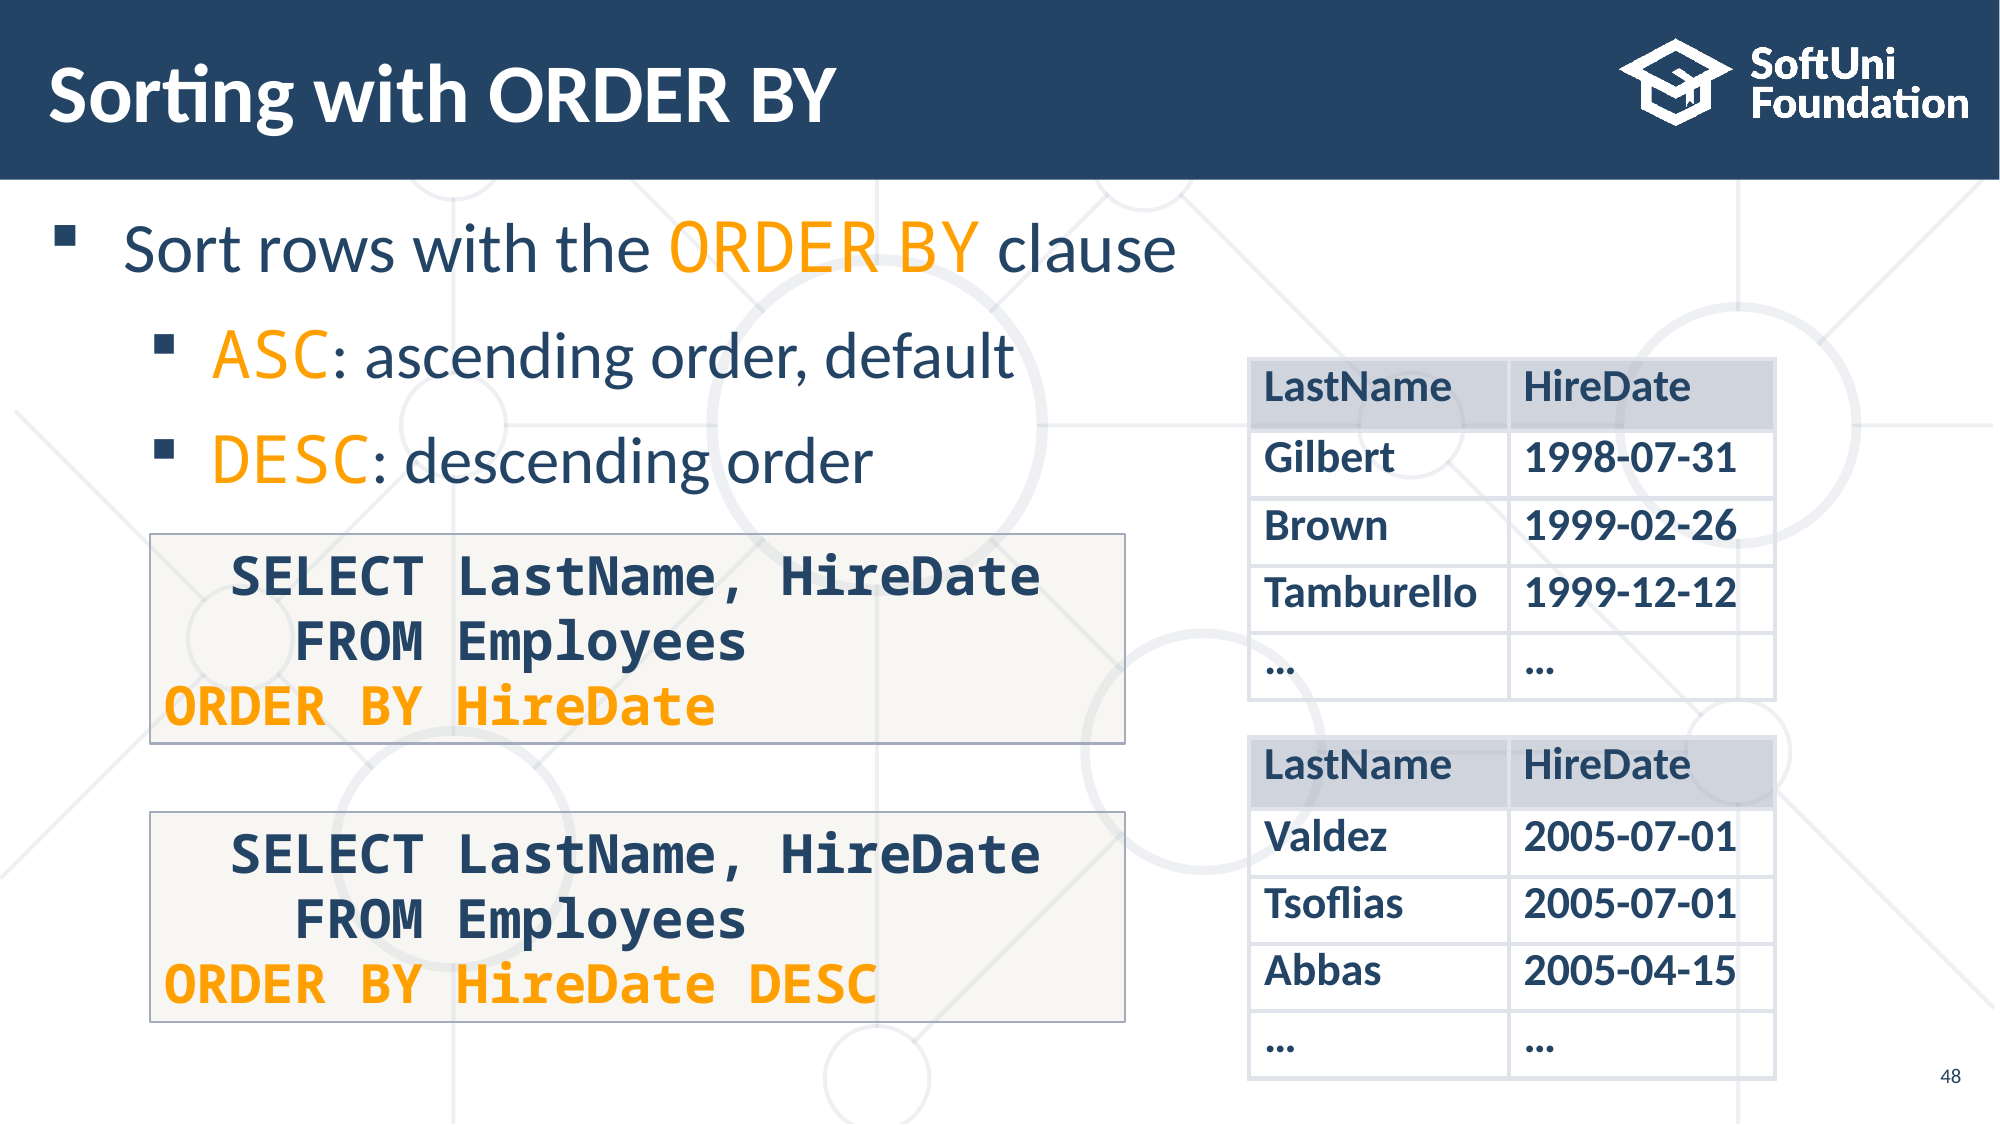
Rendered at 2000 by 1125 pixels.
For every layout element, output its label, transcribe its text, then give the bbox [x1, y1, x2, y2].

table_cell Tsoflias [1251, 879, 1507, 942]
table_cell 2005-07-01 [1511, 879, 1773, 942]
text_box SELECT LastName, HireDate FROM Employees ORDER BY HireDate DESC [149, 812, 1125, 1023]
table_cell … [1511, 635, 1773, 698]
table_cell Brown [1251, 501, 1507, 564]
table_header LastName [1251, 740, 1507, 807]
table_header HireDate [1511, 740, 1773, 807]
table_cell … [1251, 635, 1507, 698]
table_cell 1999-12-12 [1511, 568, 1773, 631]
picture [1618, 38, 1968, 126]
table_cell … [1511, 1013, 1773, 1076]
table_cell Abbas [1251, 946, 1507, 1009]
table_header LastName [1251, 361, 1507, 429]
table_cell 1999-02-26 [1511, 501, 1773, 564]
table_cell 1998-07-31 [1511, 433, 1773, 496]
title Sorting with ORDER BY [31, 16, 1591, 162]
slide_number 48 [1896, 1049, 1968, 1101]
list Sort rows with the ORDER BY clause ASC: ascending order, default DESC: descending order [31, 196, 1970, 1050]
table_header HireDate [1511, 361, 1773, 429]
table_cell … [1251, 1013, 1507, 1076]
text_box SELECT LastName, HireDate FROM Employees ORDER BY HireDate [149, 533, 1125, 744]
table_cell 2005-07-01 [1511, 811, 1773, 875]
table_cell Valdez [1251, 811, 1507, 875]
table_cell Gilbert [1251, 433, 1507, 496]
table_cell Tamburello [1251, 568, 1507, 631]
table_cell 2005-04-15 [1511, 946, 1773, 1009]
